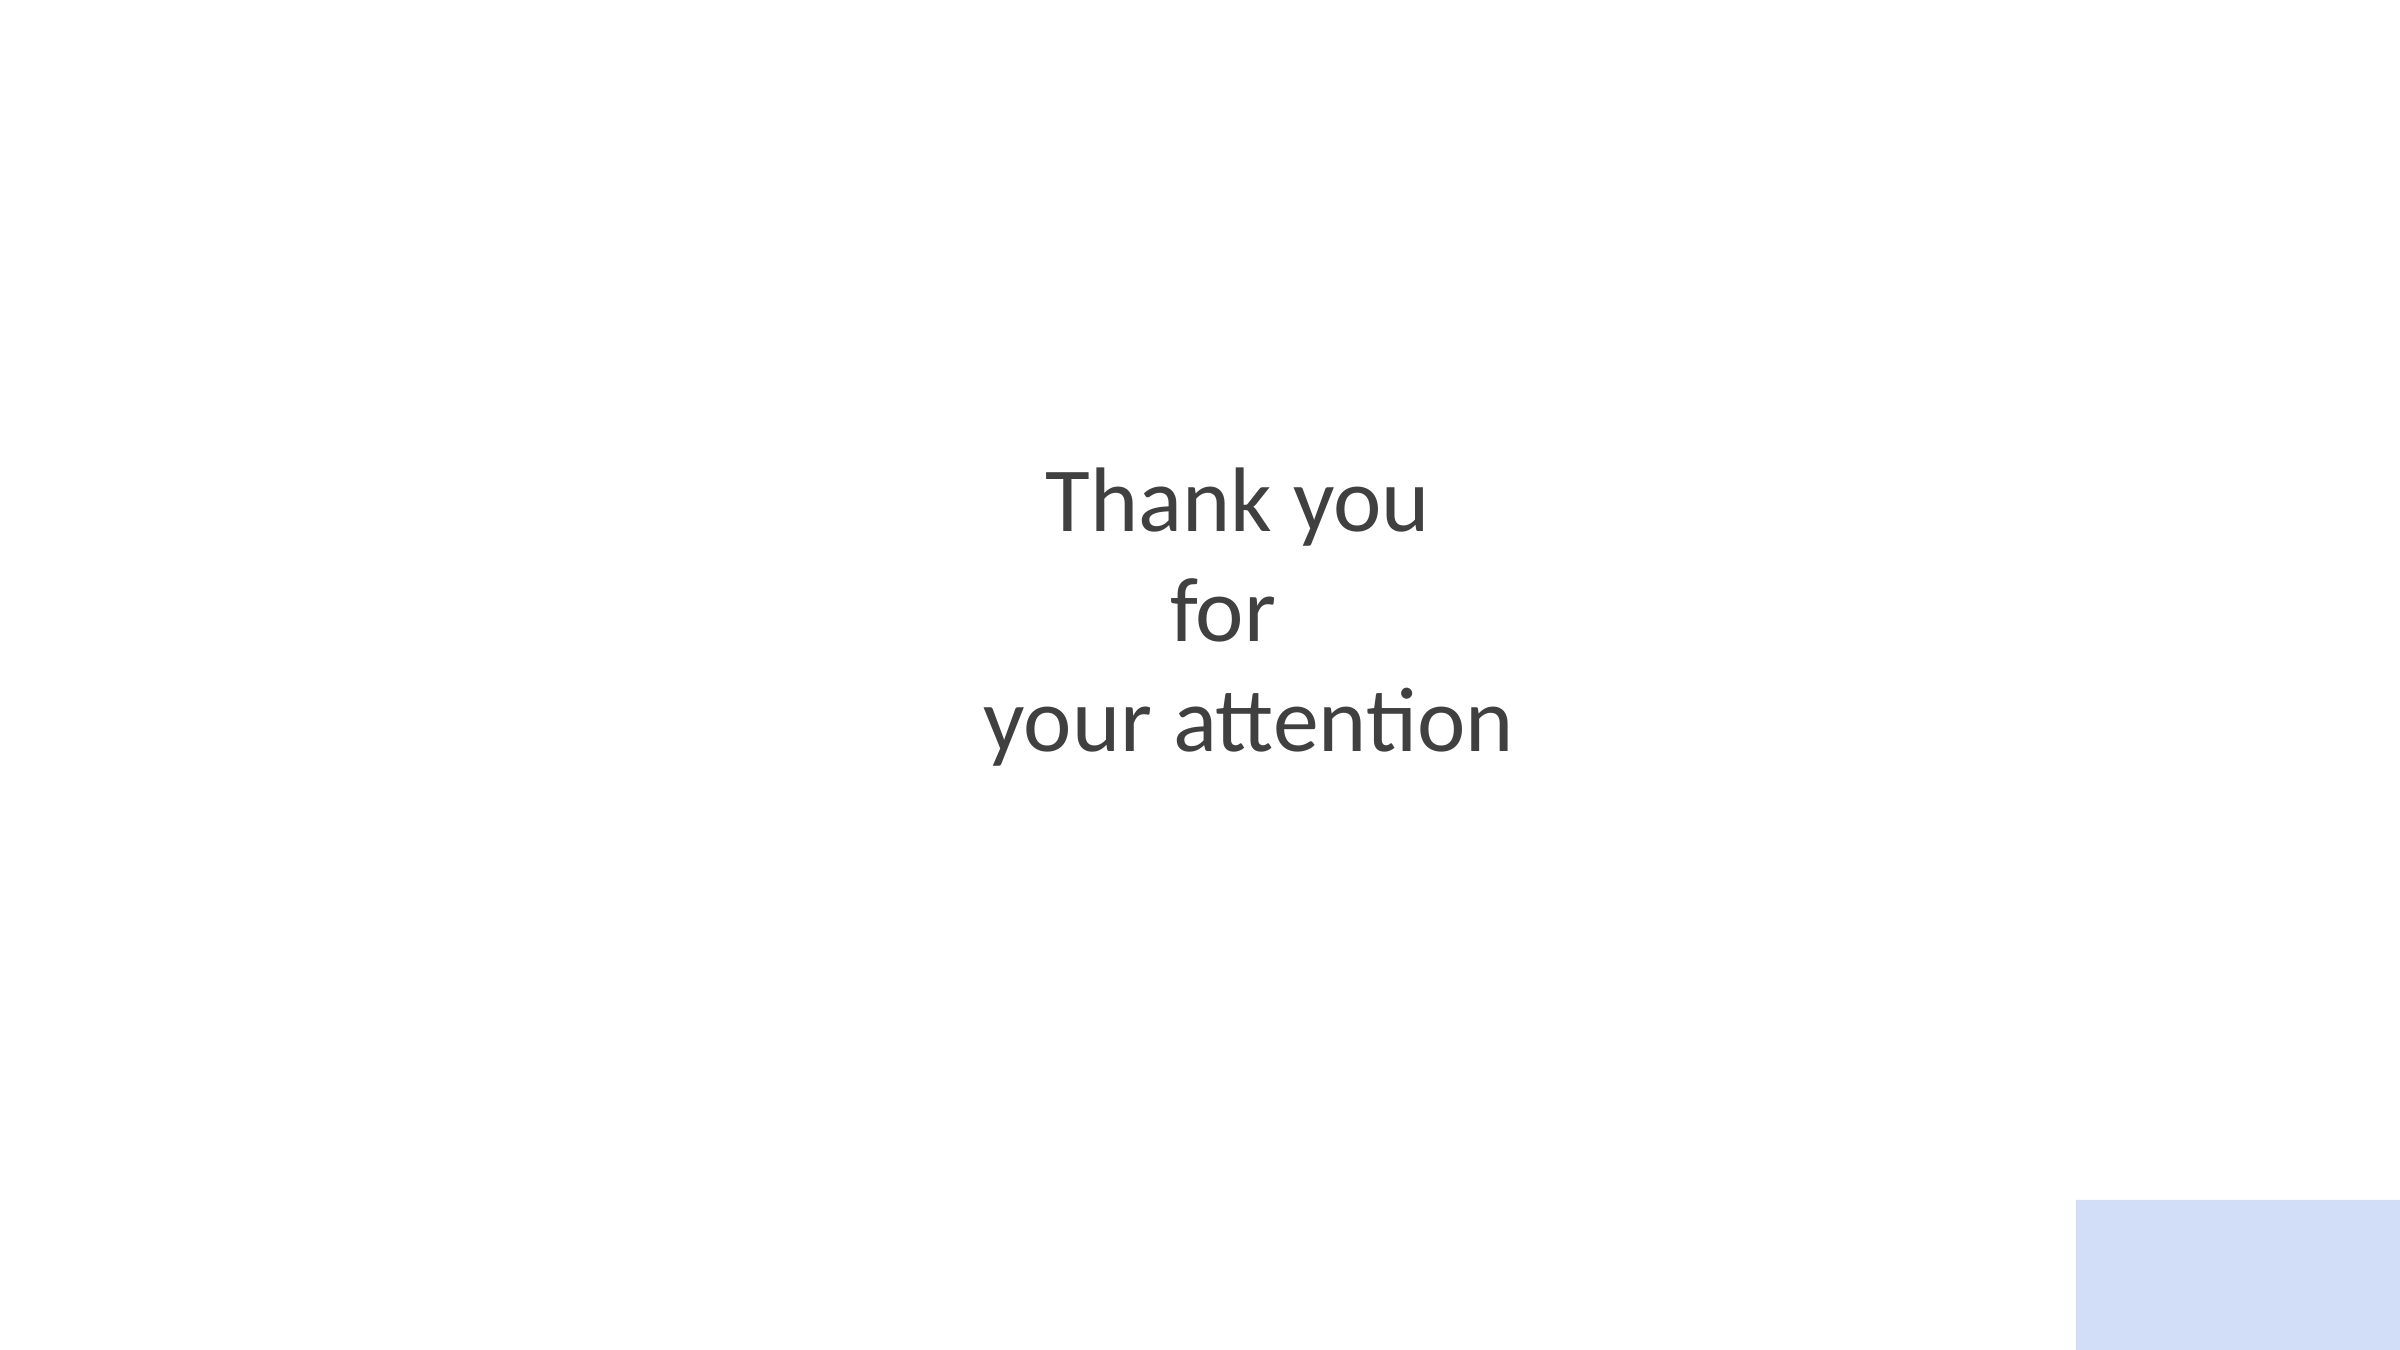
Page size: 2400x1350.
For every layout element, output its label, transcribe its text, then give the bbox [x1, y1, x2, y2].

text_box [2075, 1199, 2400, 1350]
text_box Thank you for your attention [927, 432, 1549, 778]
